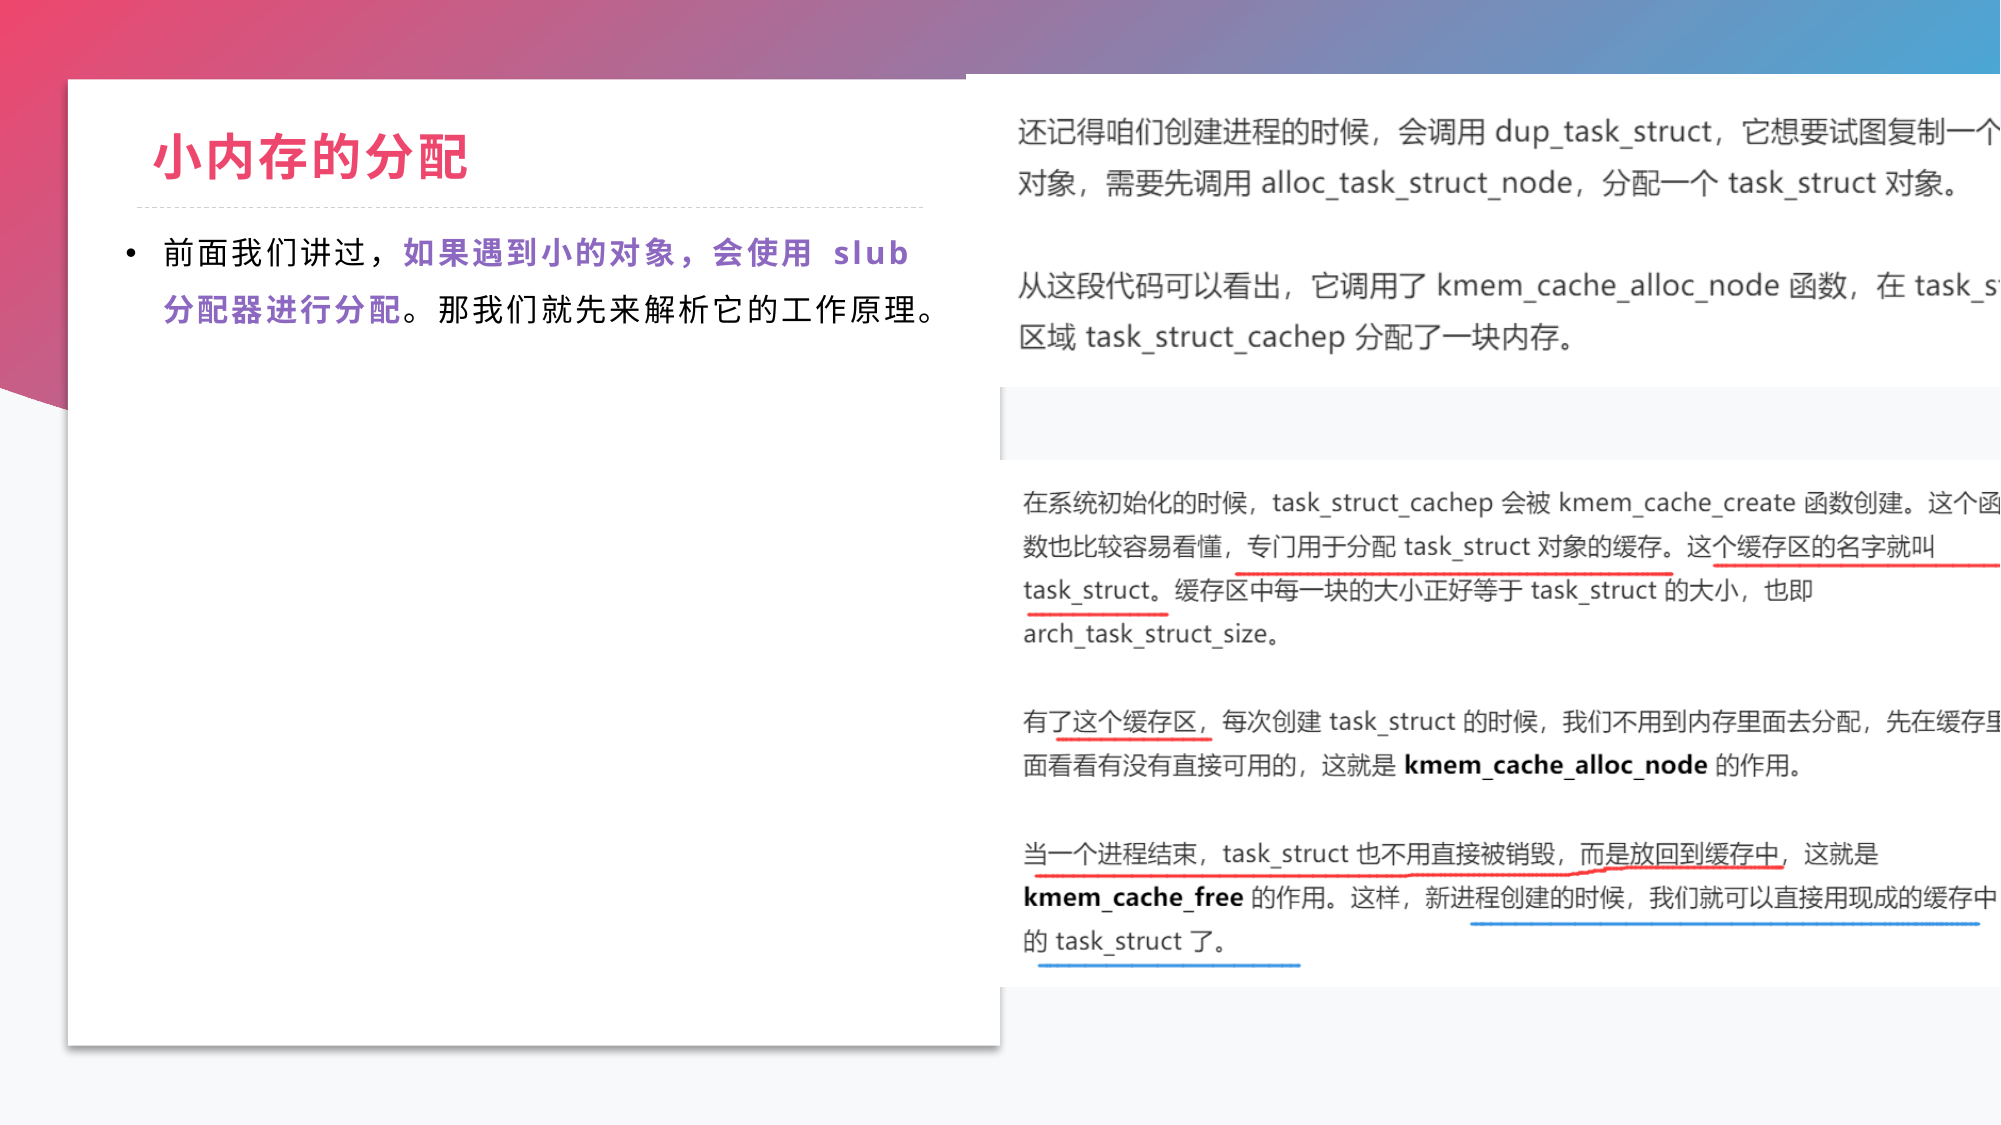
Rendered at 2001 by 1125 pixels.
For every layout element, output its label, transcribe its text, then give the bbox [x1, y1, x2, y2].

picture [966, 74, 2000, 387]
list 前面我们讲过，如果遇到小的对象，会使用 slub 分配器进行分配。那我们就先来解析它的工作原理。 [110, 207, 951, 1014]
title 小内存的分配 [137, 111, 924, 208]
picture [999, 460, 2000, 987]
